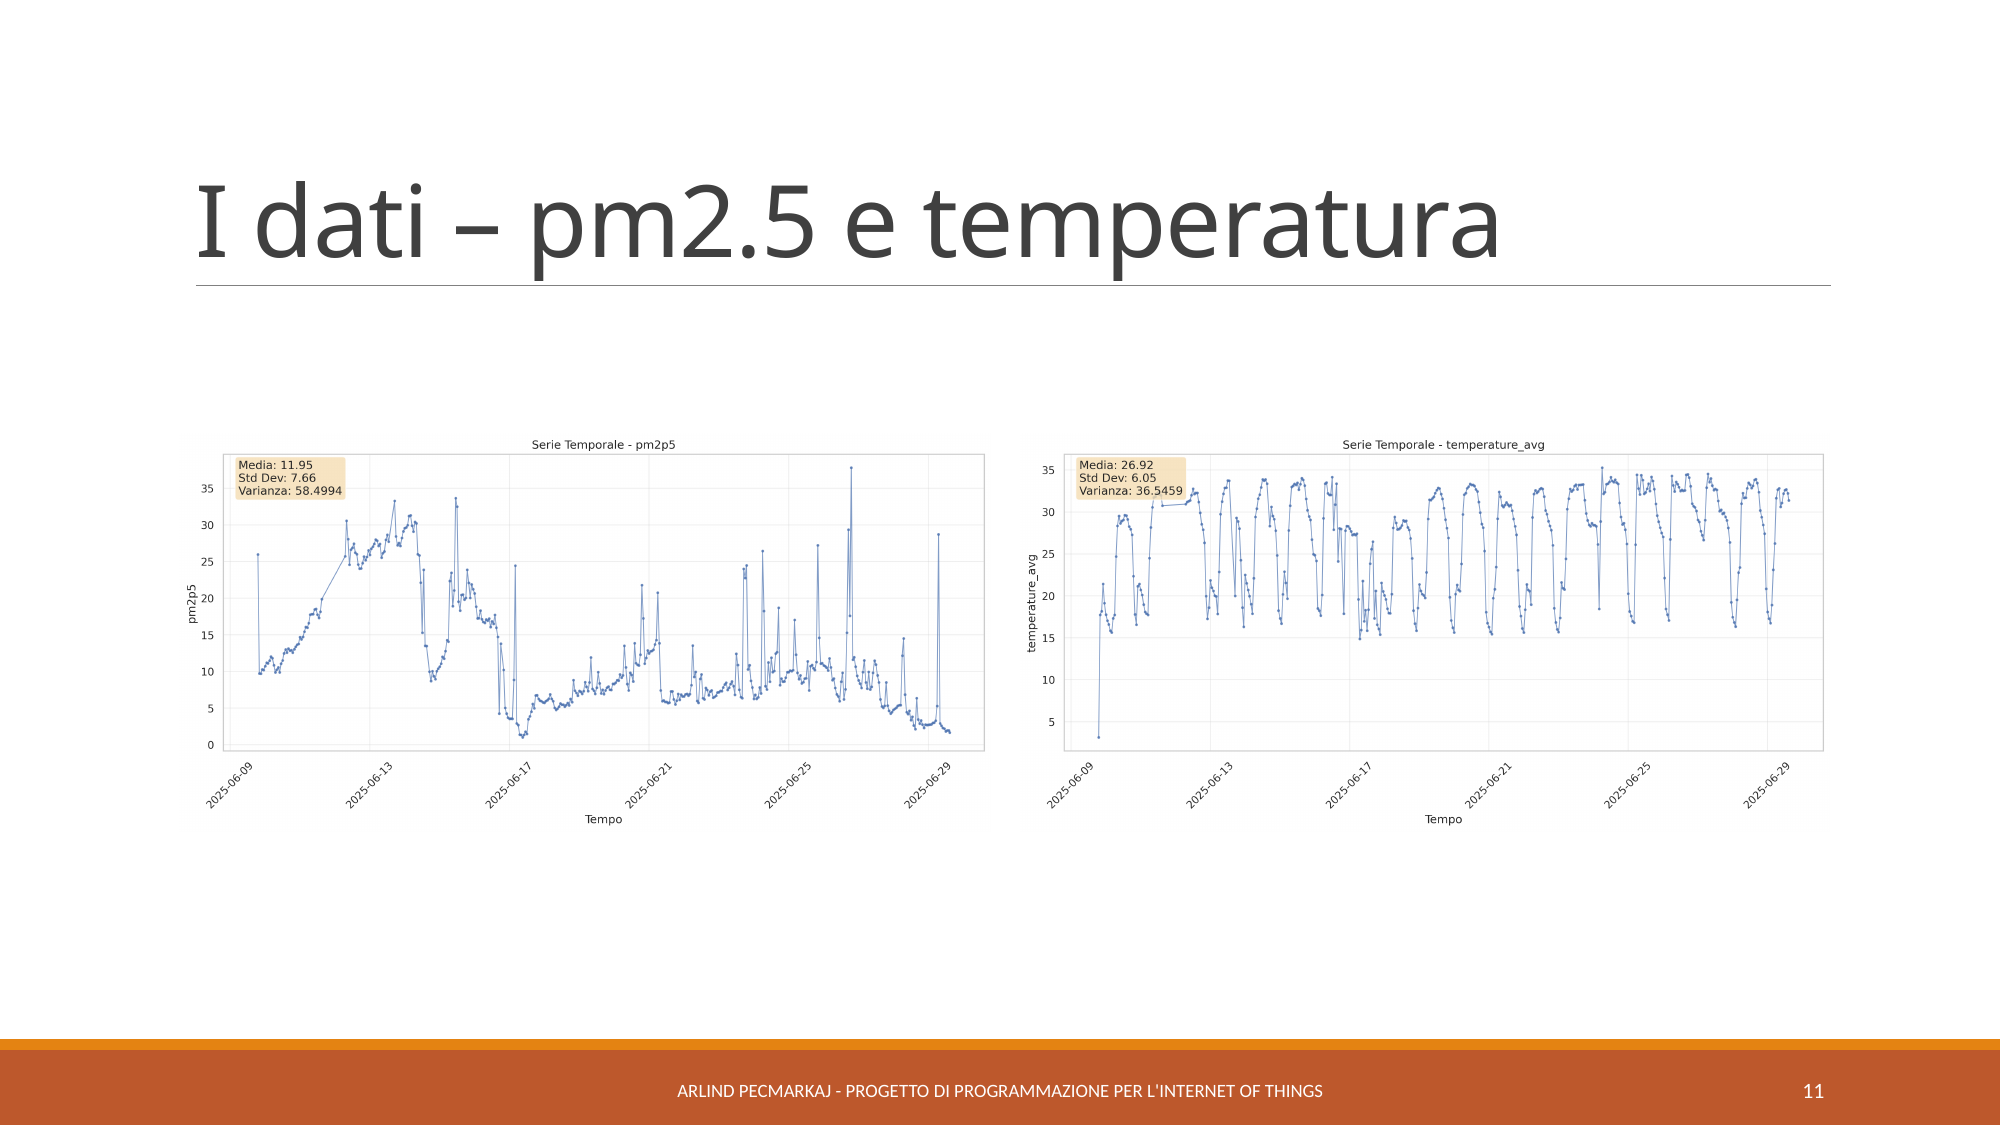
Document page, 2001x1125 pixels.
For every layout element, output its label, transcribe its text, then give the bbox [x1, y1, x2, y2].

slide_number 11 [1624, 1059, 1840, 1120]
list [1019, 433, 1831, 833]
footer Arlind Pecmarkaj - Progetto di Programmazione per l'Internet of Things [604, 1059, 1396, 1120]
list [179, 433, 991, 833]
title I dati – pm2.5 e temperatura [180, 47, 1830, 285]
